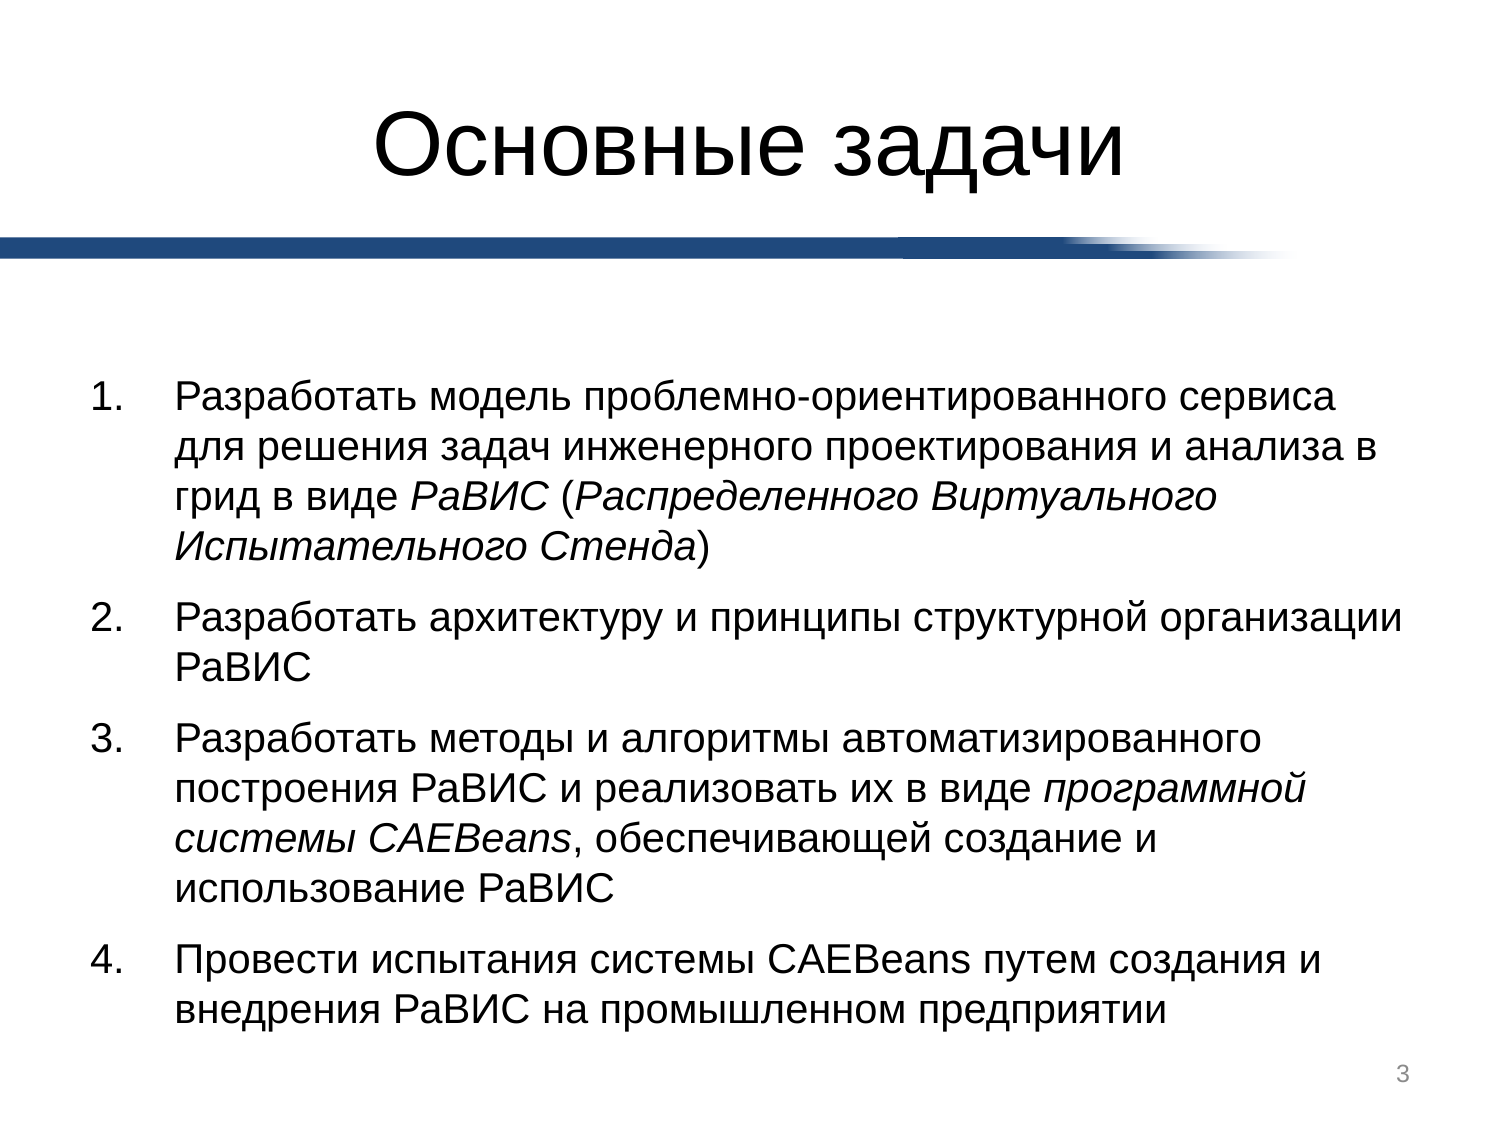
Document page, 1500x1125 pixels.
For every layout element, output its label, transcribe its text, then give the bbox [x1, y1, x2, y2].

title Основные задачи [75, 45, 1425, 233]
slide_number 3 [1074, 1042, 1425, 1103]
list Разработать модель проблемно-ориентированного сервиса для решения задач инженерного проектирования и анализа в грид в виде РаВИС (Распределенного Виртуального Испытательного Стенда) Разработать архитектуру и принципы структурной организации РаВИС Разработать методы и алгоритмы автоматизированного построения РаВИС и реализовать их в виде программной системы CAEBeans, обеспечивающей создание и использование РаВИС Провести испытания системы CAEBeans путем создания и внедрения РаВИС на промышленном предприятии [75, 361, 1425, 1052]
